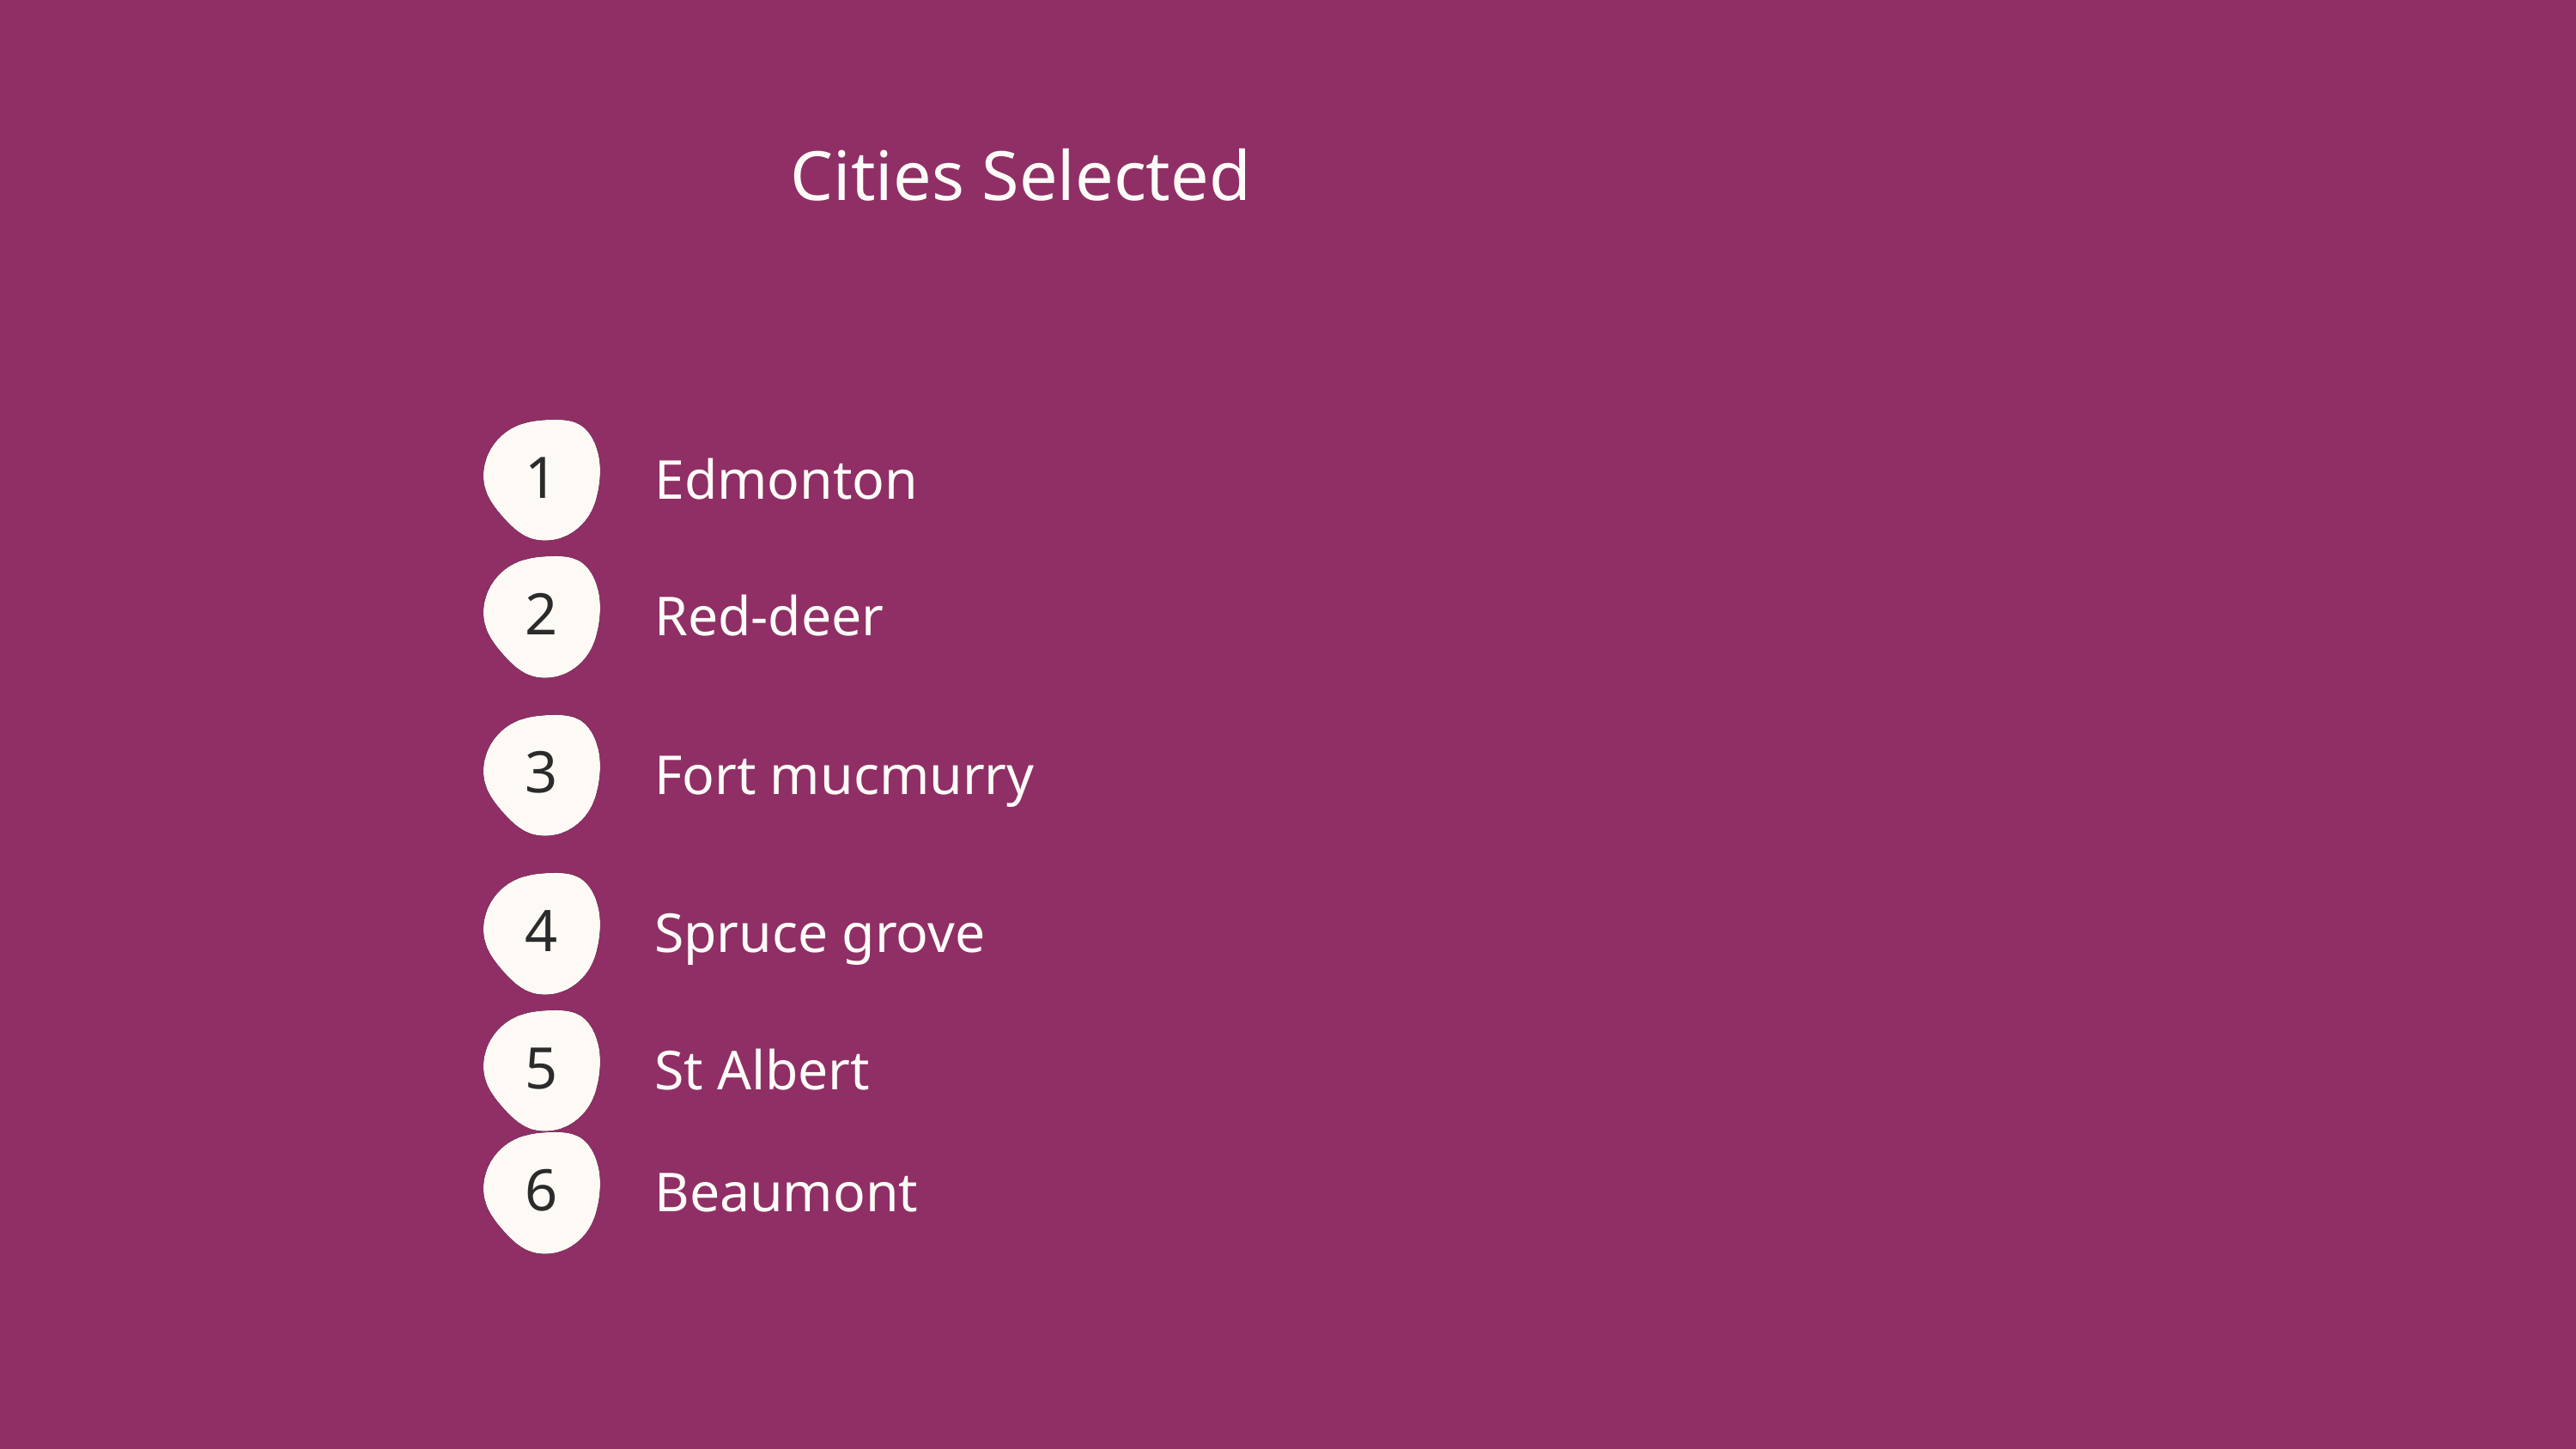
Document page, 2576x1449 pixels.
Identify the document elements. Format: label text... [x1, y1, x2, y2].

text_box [481, 419, 1455, 543]
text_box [481, 1009, 1455, 1131]
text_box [481, 1131, 1455, 1255]
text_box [481, 872, 1455, 996]
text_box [481, 555, 1455, 679]
text_box Cities Selected [790, 119, 1591, 215]
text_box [481, 713, 1455, 837]
